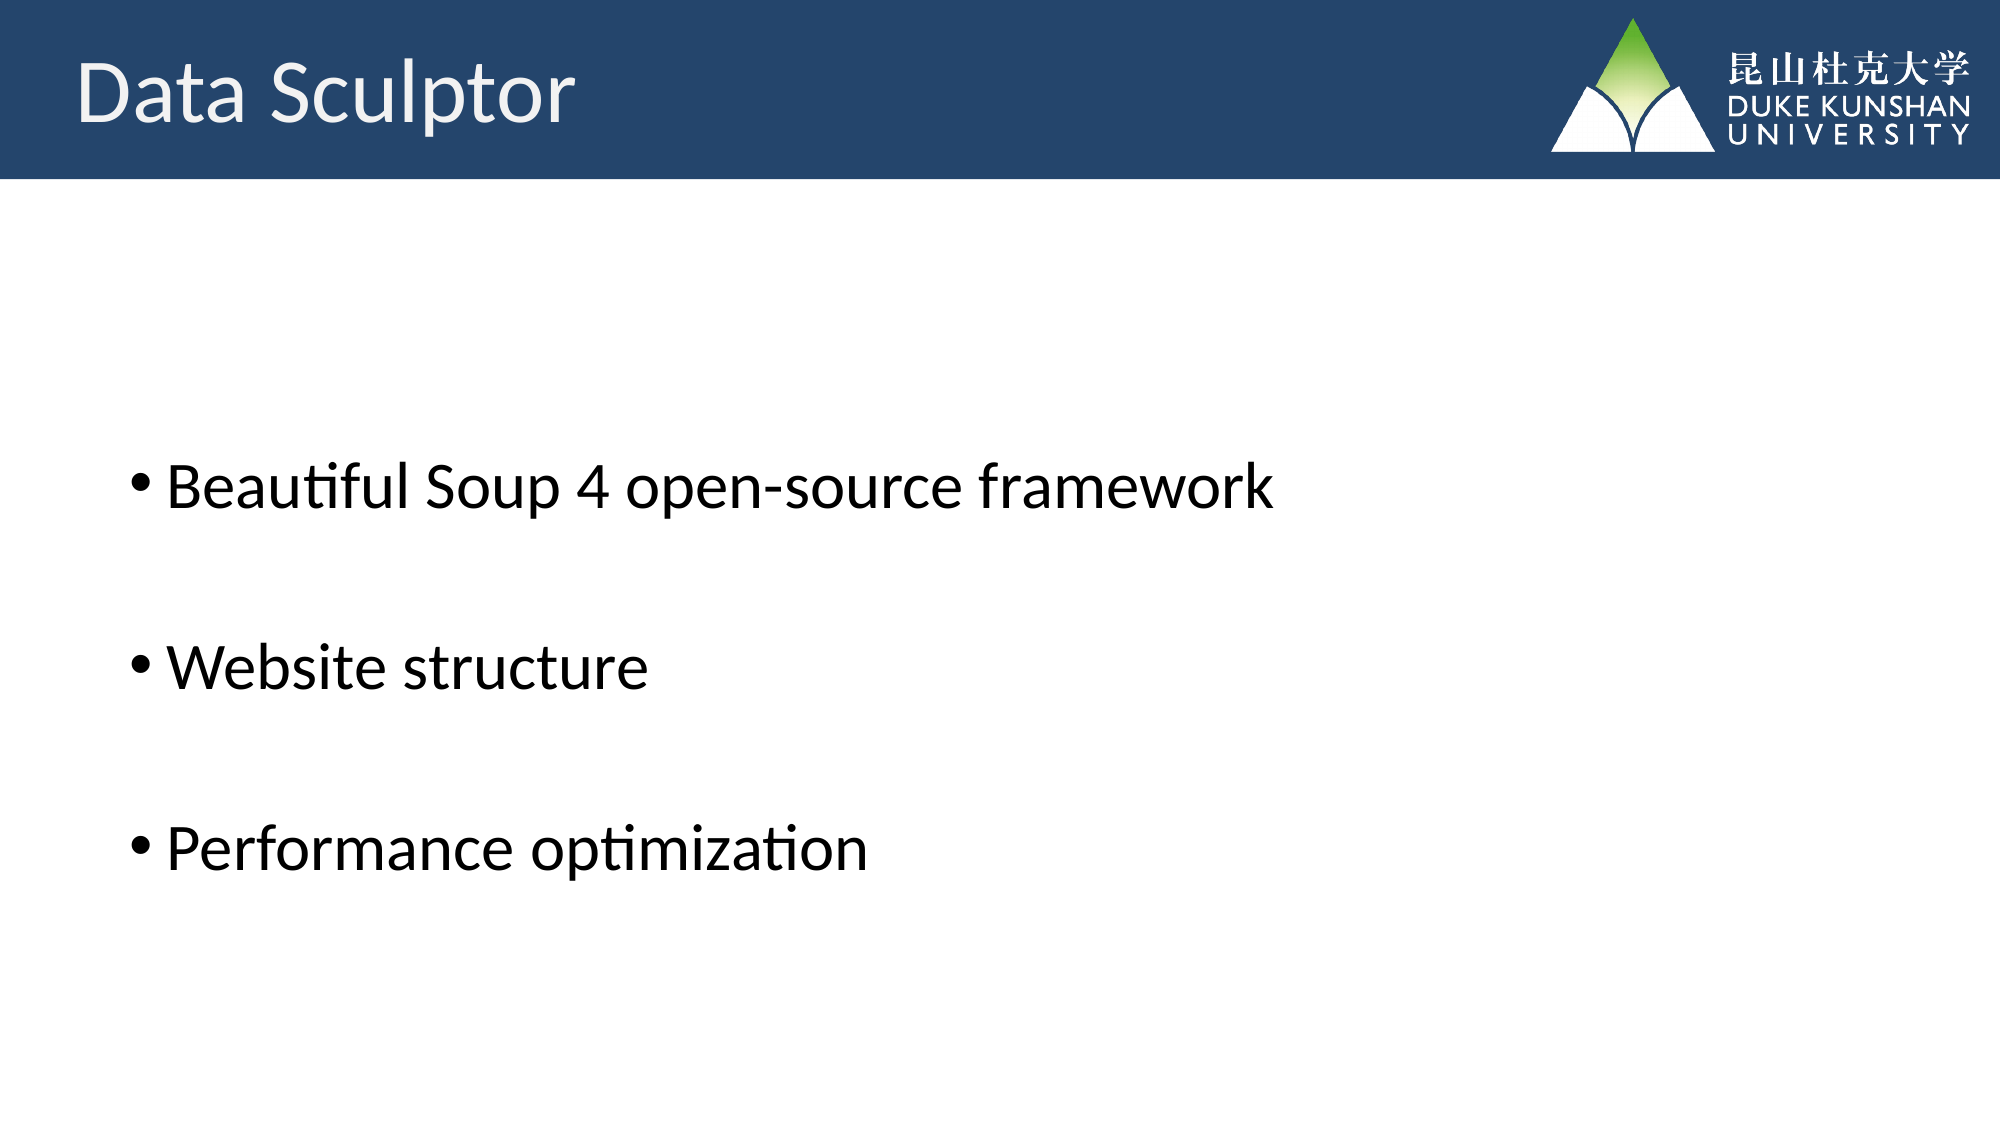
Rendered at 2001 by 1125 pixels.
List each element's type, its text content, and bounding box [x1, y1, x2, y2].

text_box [0, 0, 2000, 180]
list Beautiful Soup 4 open-source framework Website structure Performance optimization [114, 232, 1863, 1014]
